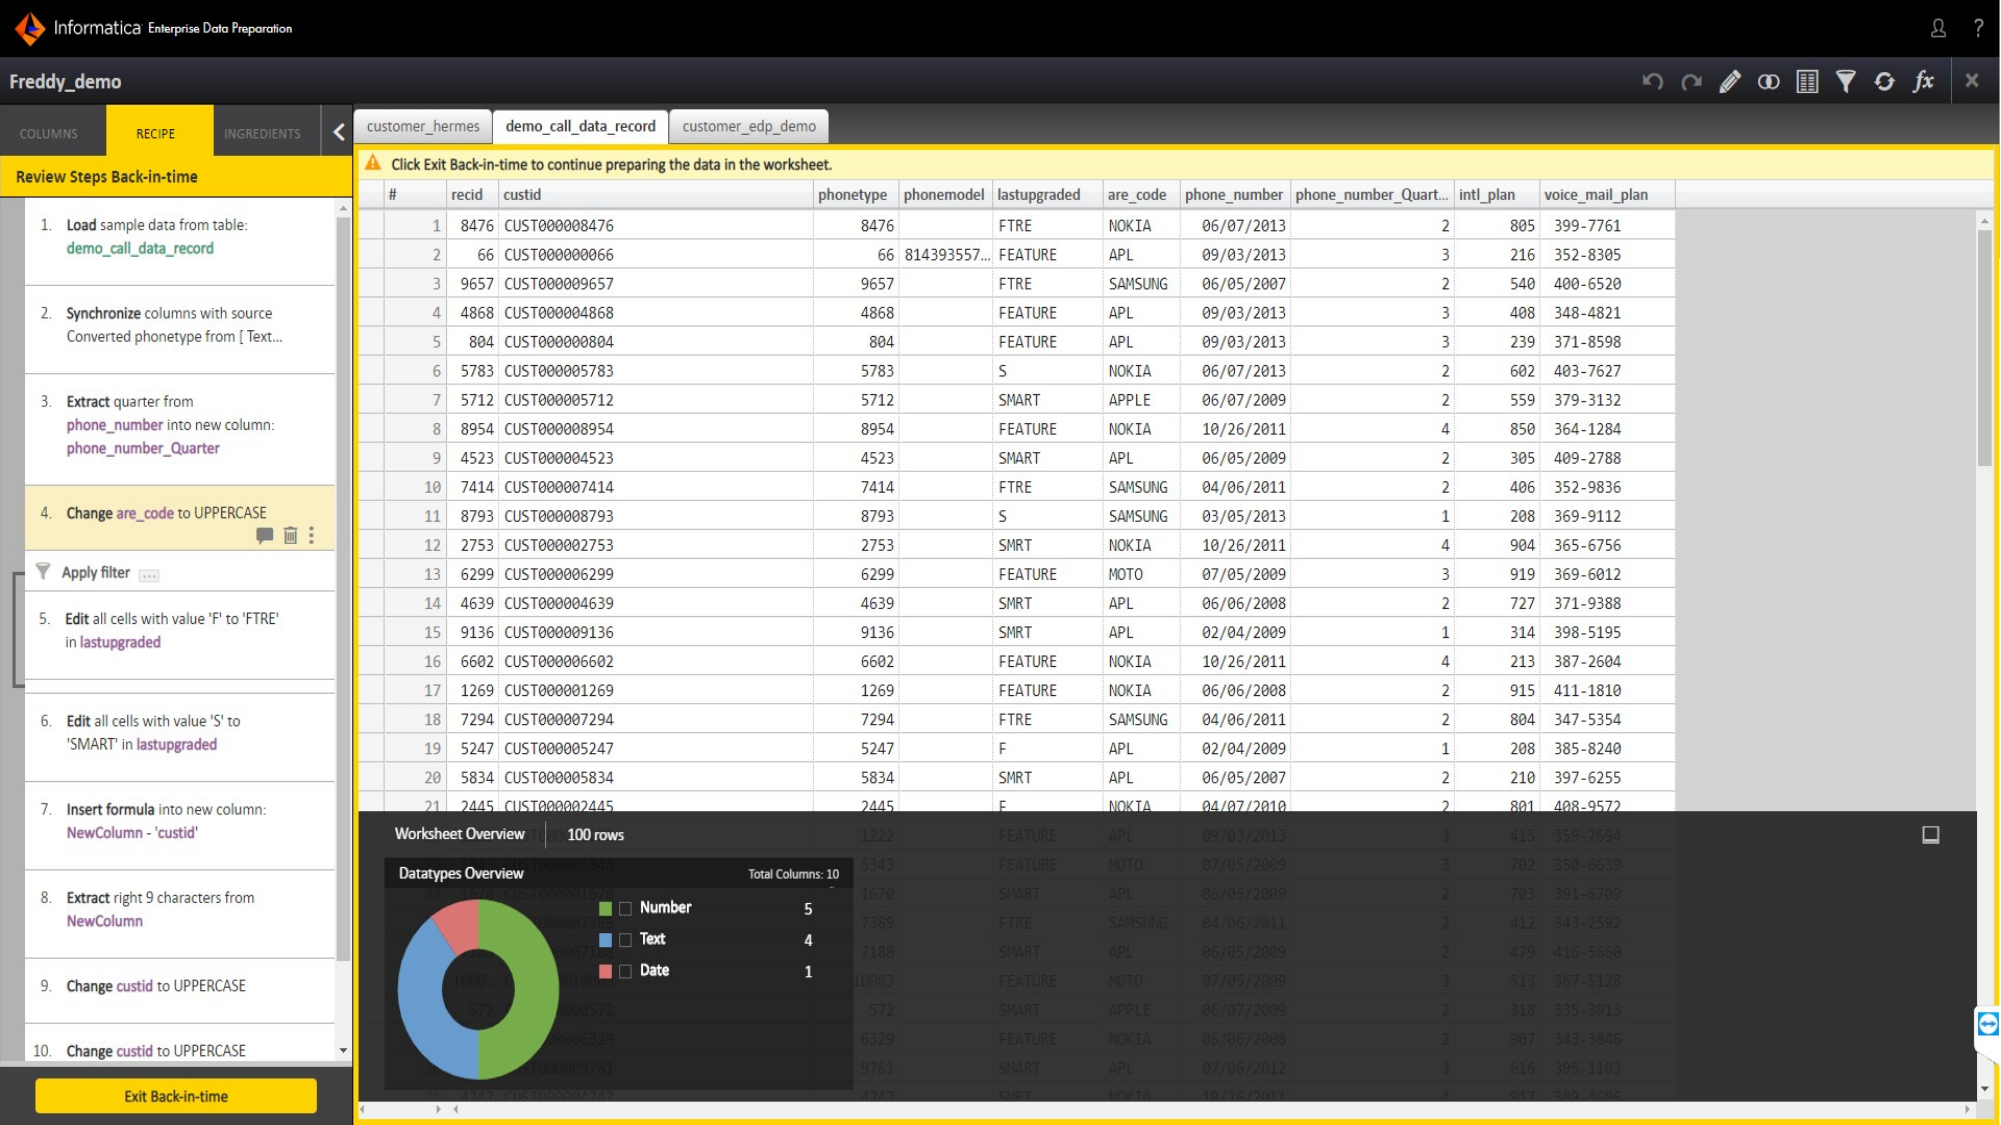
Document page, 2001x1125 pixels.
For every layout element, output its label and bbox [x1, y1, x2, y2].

text_box [0, 0, 2000, 1125]
